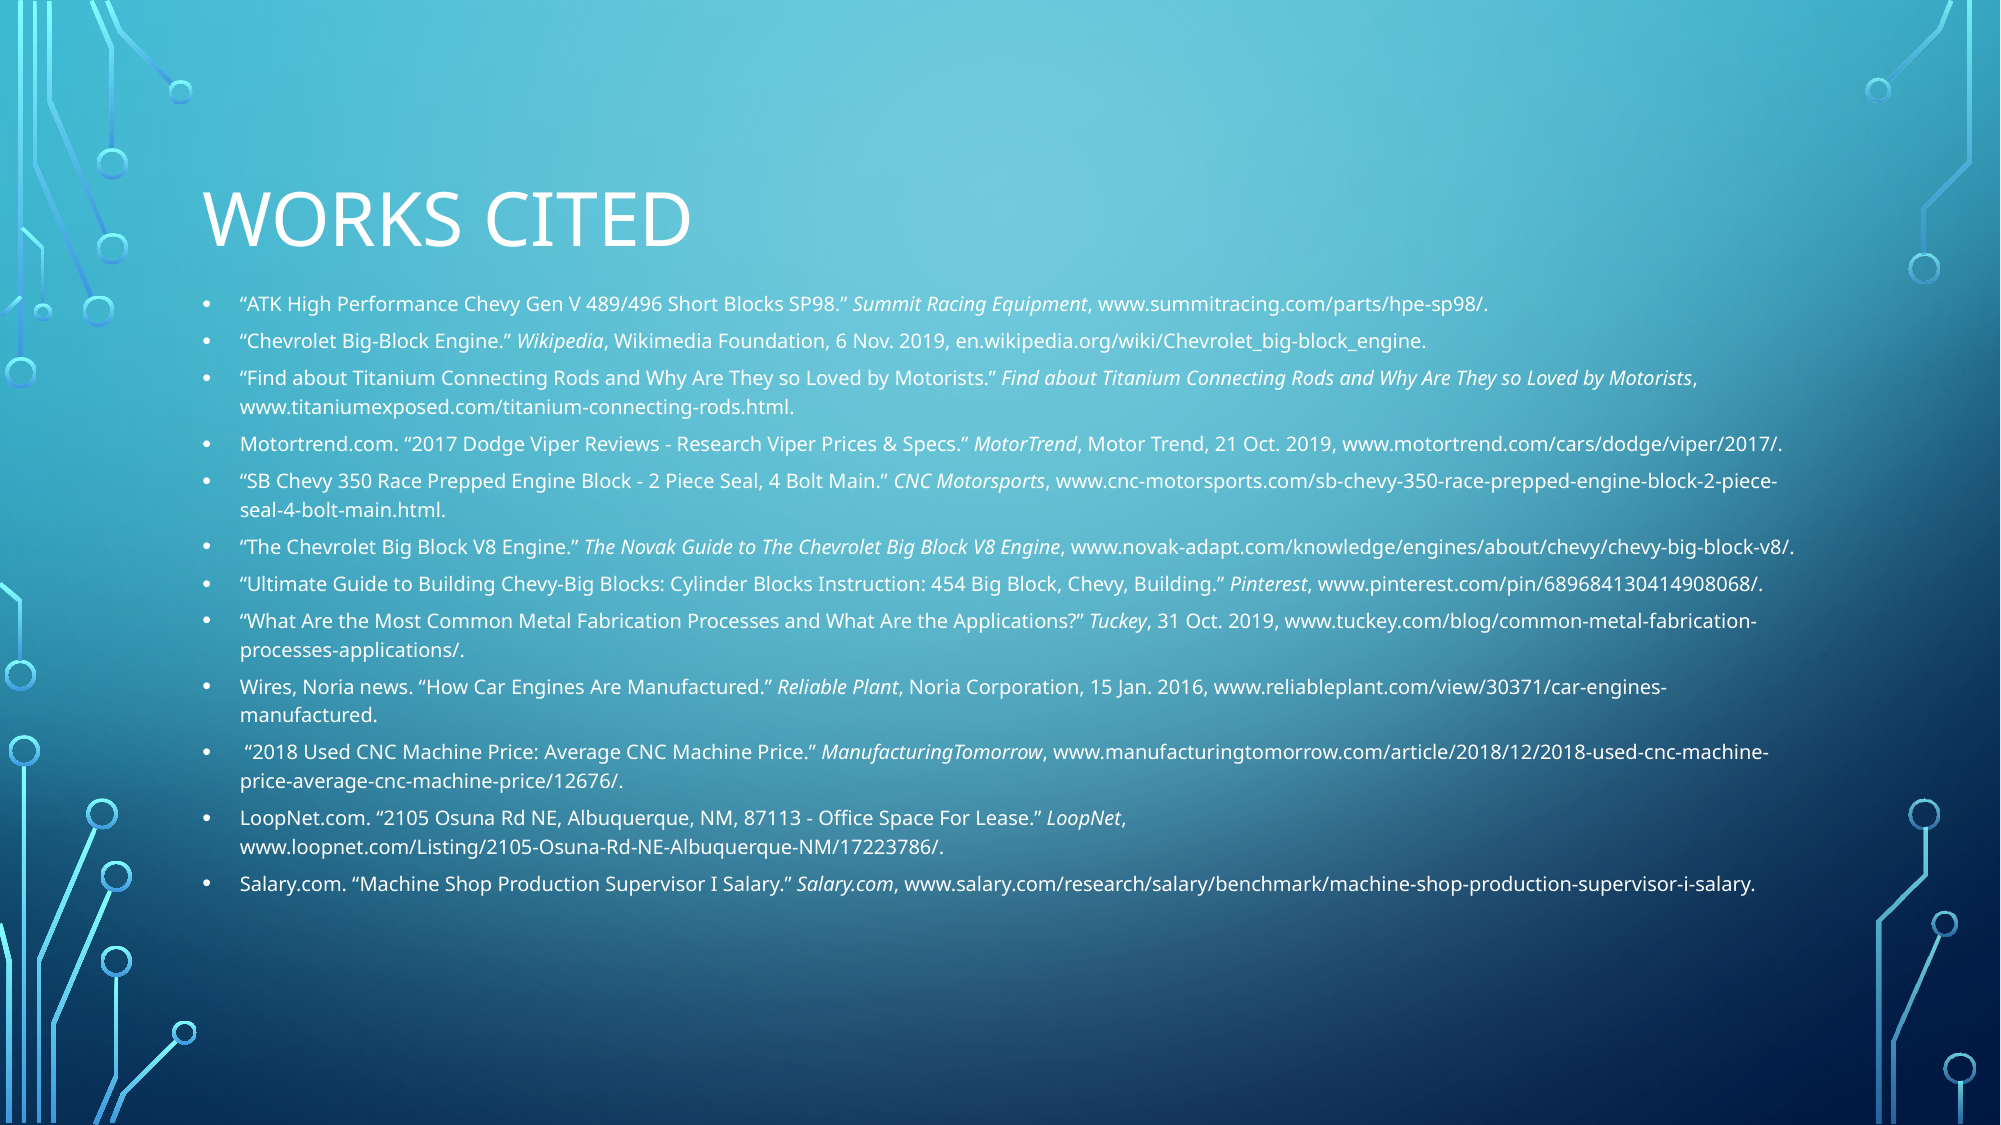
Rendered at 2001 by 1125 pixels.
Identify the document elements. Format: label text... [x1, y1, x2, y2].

title Works Cited [187, 101, 1813, 279]
list “ATK High Performance Chevy Gen V 489/496 Short Blocks SP98.” Summit Racing Equipment, www.summitracing.com/parts/hpe-sp98/. “Chevrolet Big-Block Engine.” Wikipedia, Wikimedia Foundation, 6 Nov. 2019, en.wikipedia.org/wiki/Chevrolet_big-block_engine. “Find about Titanium Connecting Rods and Why Are They so Loved by Motorists.” Find about Titanium Connecting Rods and Why Are They so Loved by Motorists, www.titaniumexposed.com/titanium-connecting-rods.html. Motortrend.com. “2017 Dodge Viper Reviews - Research Viper Prices & Specs.” MotorTrend, Motor Trend, 21 Oct. 2019, www.motortrend.com/cars/dodge/viper/2017/. “SB Chevy 350 Race Prepped Engine Block - 2 Piece Seal, 4 Bolt Main.” CNC Motorsports, www.cnc-motorsports.com/sb-chevy-350-race-prepped-engine-block-2-piece-seal-4-bolt-main.html. “The Chevrolet Big Block V8 Engine.” The Novak Guide to The Chevrolet Big Block V8 Engine, www.novak-adapt.com/knowledge/engines/about/chevy/chevy-big-block-v8/. “Ultimate Guide to Building Chevy-Big Blocks: Cylinder Blocks Instruction: 454 Big Block, Chevy, Building.” Pinterest, www.pinterest.com/pin/689684130414908068/. “What Are the Most Common Metal Fabrication Processes and What Are the Applications?” Tuckey, 31 Oct. 2019, www.tuckey.com/blog/common-metal-fabrication-processes-applications/. Wires, Noria news. “How Car Engines Are Manufactured.” Reliable Plant, Noria Corporation, 15 Jan. 2016, www.reliableplant.com/view/30371/car-engines-manufactured. “2018 Used CNC Machine Price: Average CNC Machine Price.” ManufacturingTomorrow, www.manufacturingtomorrow.com/article/2018/12/2018-used-cnc-machine-price-average-cnc-machine-price/12676/. LoopNet.com. “2105 Osuna Rd NE, Albuquerque, NM, 87113 - Office Space For Lease.” LoopNet, www.loopnet.com/Listing/2105-Osuna-Rd-NE-Albuquerque-NM/17223786/. Salary.com. “Machine Shop Production Supervisor I Salary.” Salary.com, www.salary.com/research/salary/benchmark/machine-shop-production-supervisor-i-salary. [187, 279, 1813, 950]
